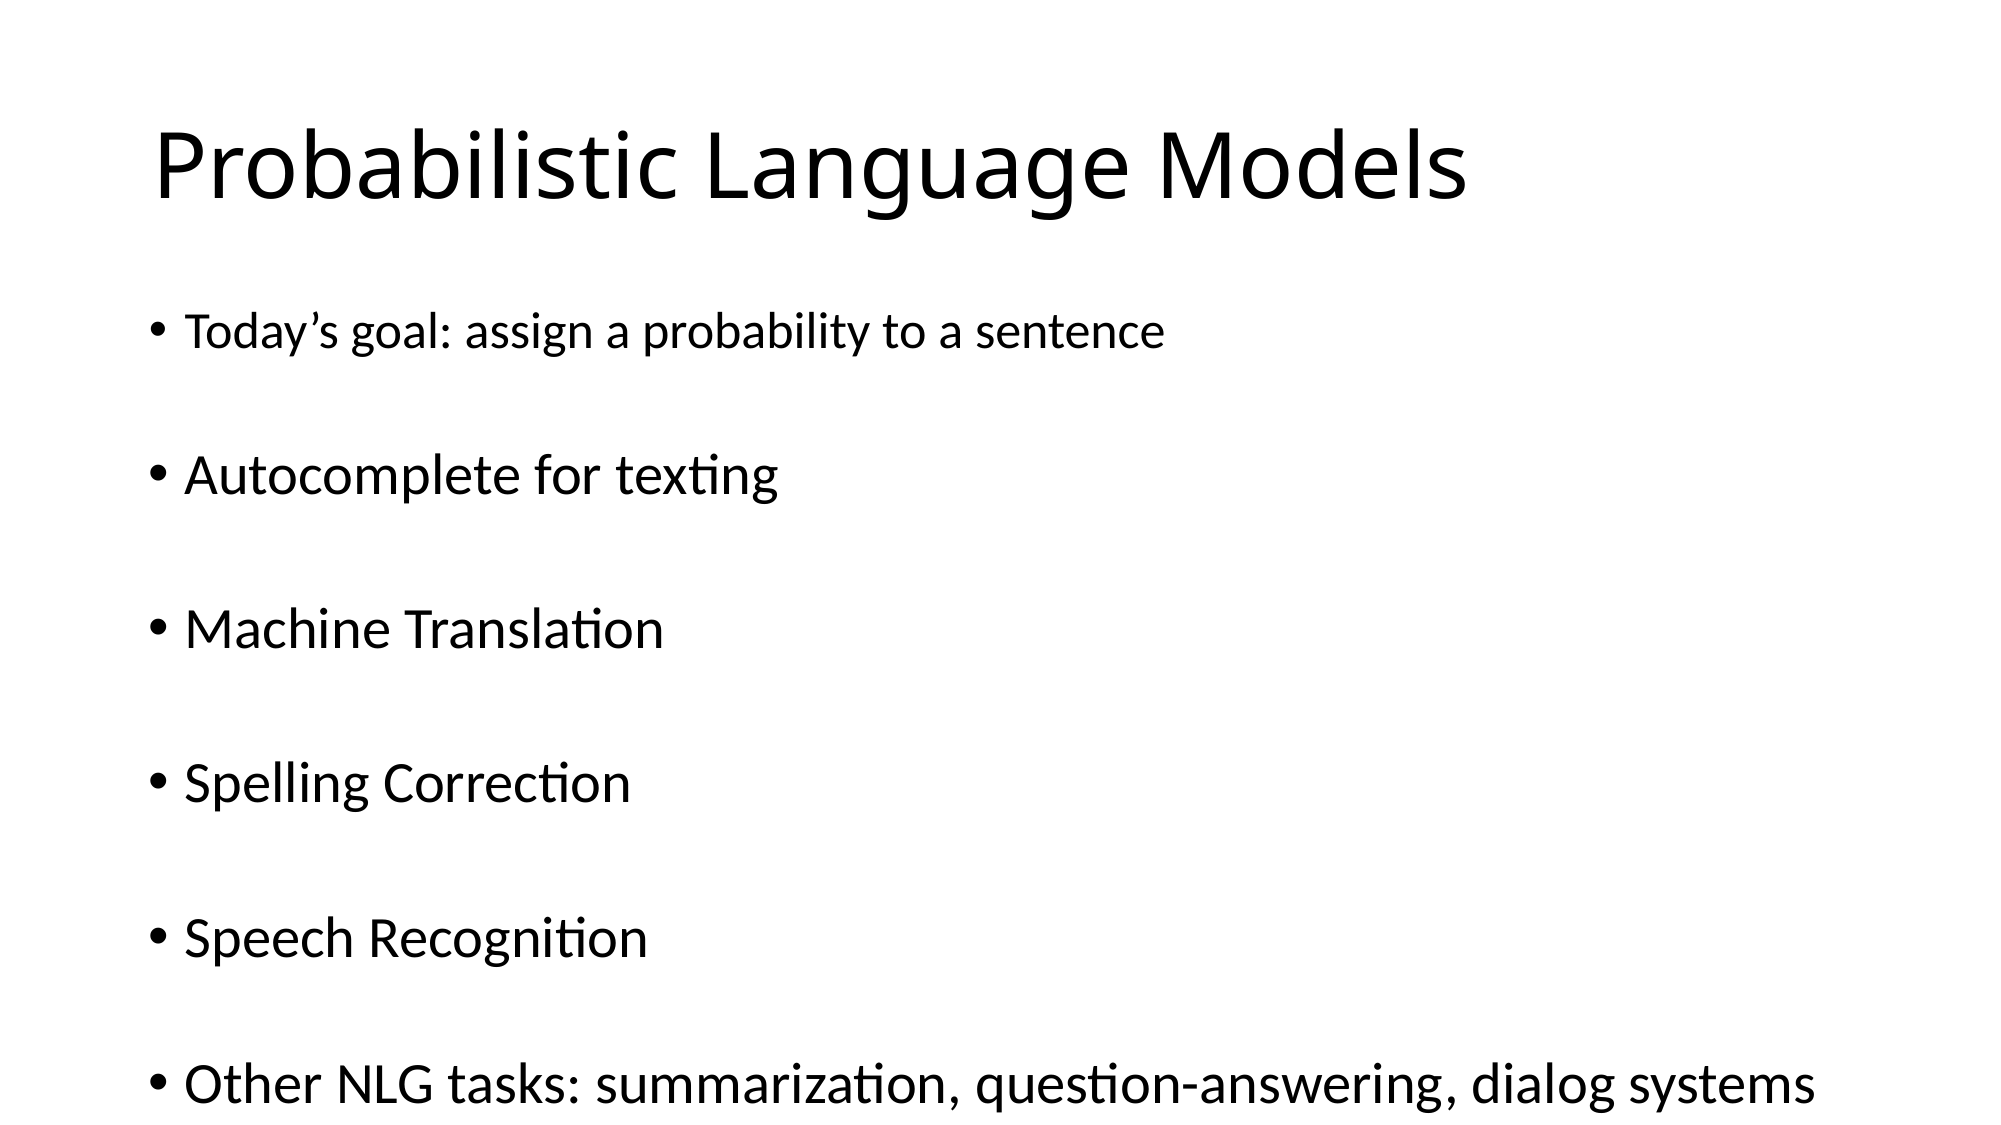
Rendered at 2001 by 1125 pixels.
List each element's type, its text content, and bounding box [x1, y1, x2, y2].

list Today’s goal: assign a probability to a sentence Autocomplete for texting Machine Translation Spelling Correction Speech Recognition Other NLG tasks: summarization, question-answering, dialog systems [133, 295, 2000, 1125]
title Probabilistic Language Models [137, 59, 1863, 278]
